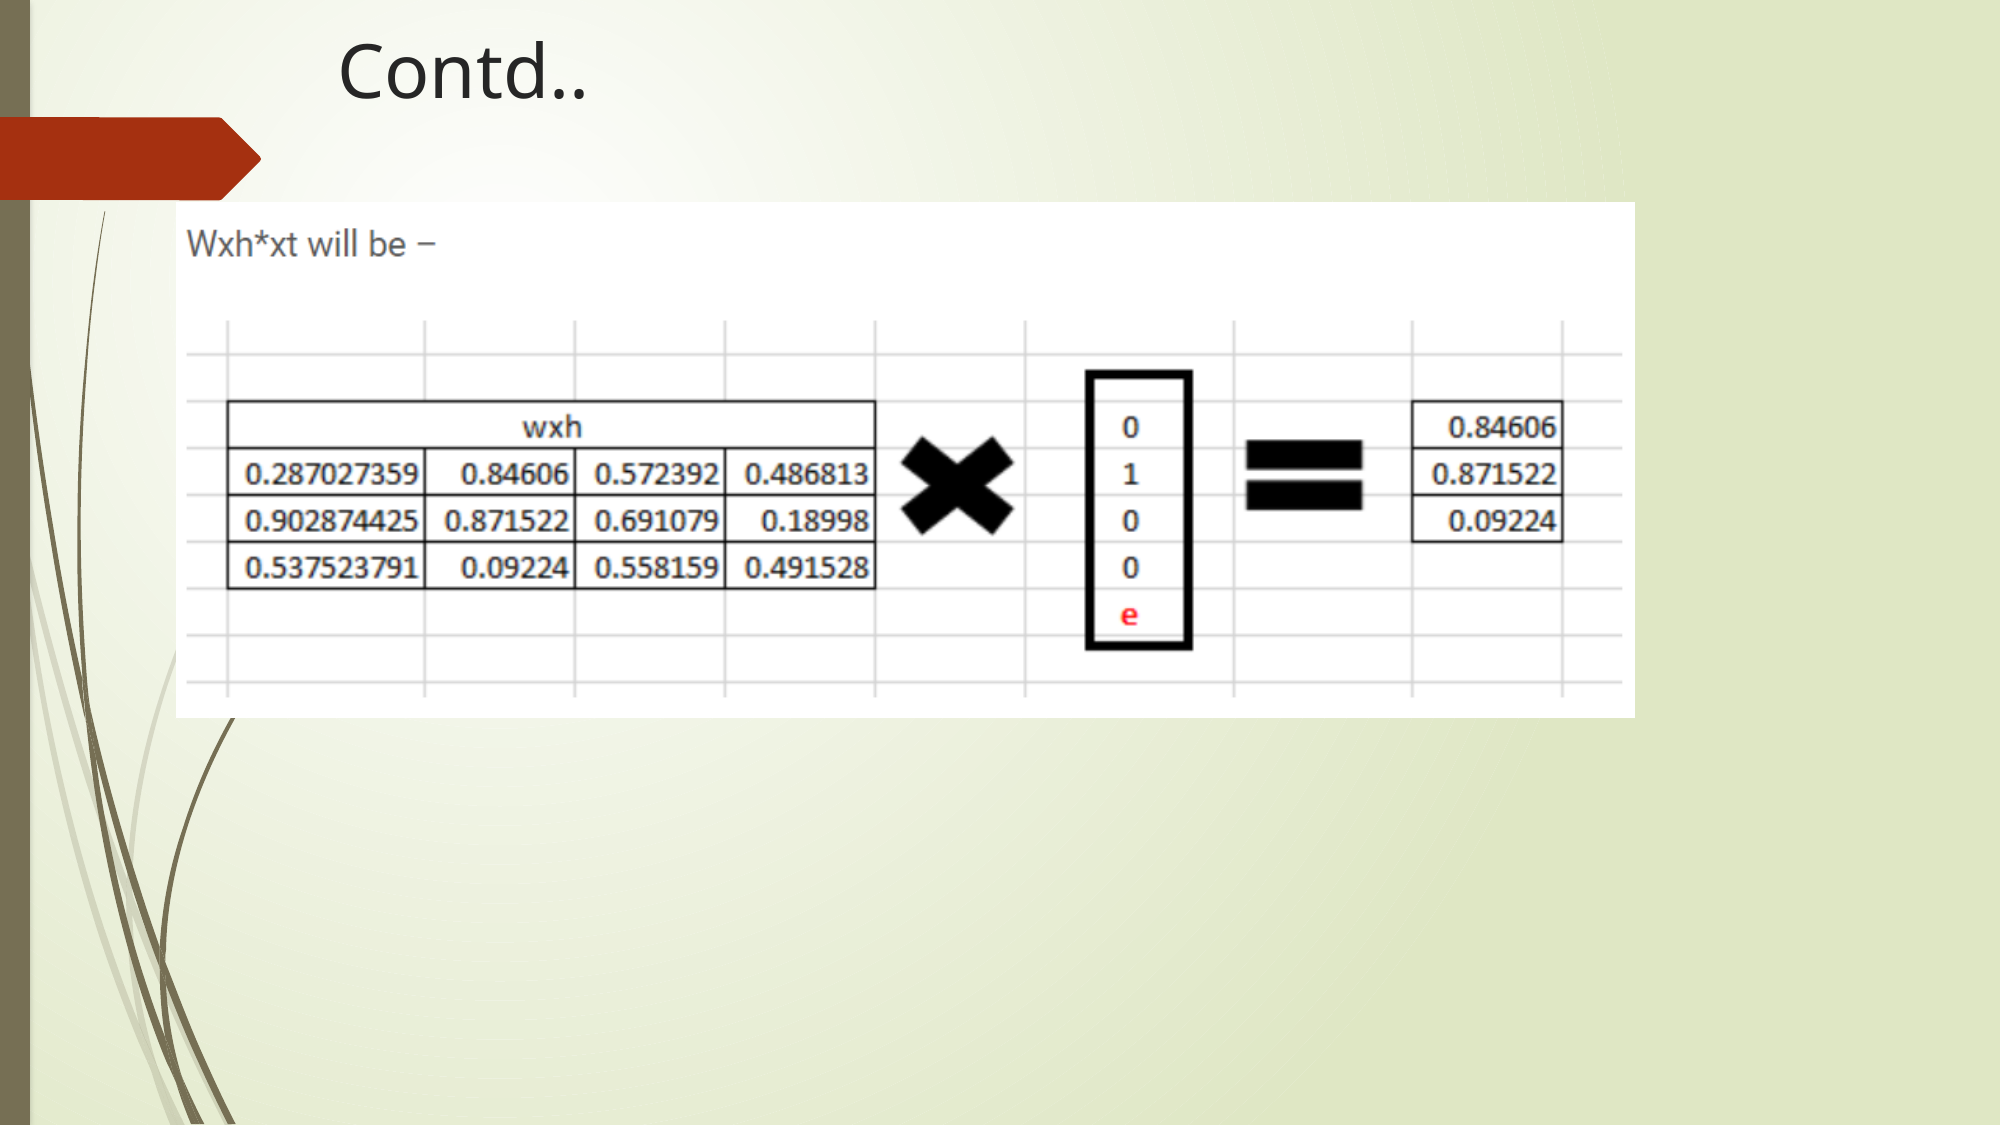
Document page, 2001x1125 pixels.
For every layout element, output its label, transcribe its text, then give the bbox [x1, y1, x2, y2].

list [176, 202, 1635, 719]
title Contd.. [322, 15, 1784, 156]
